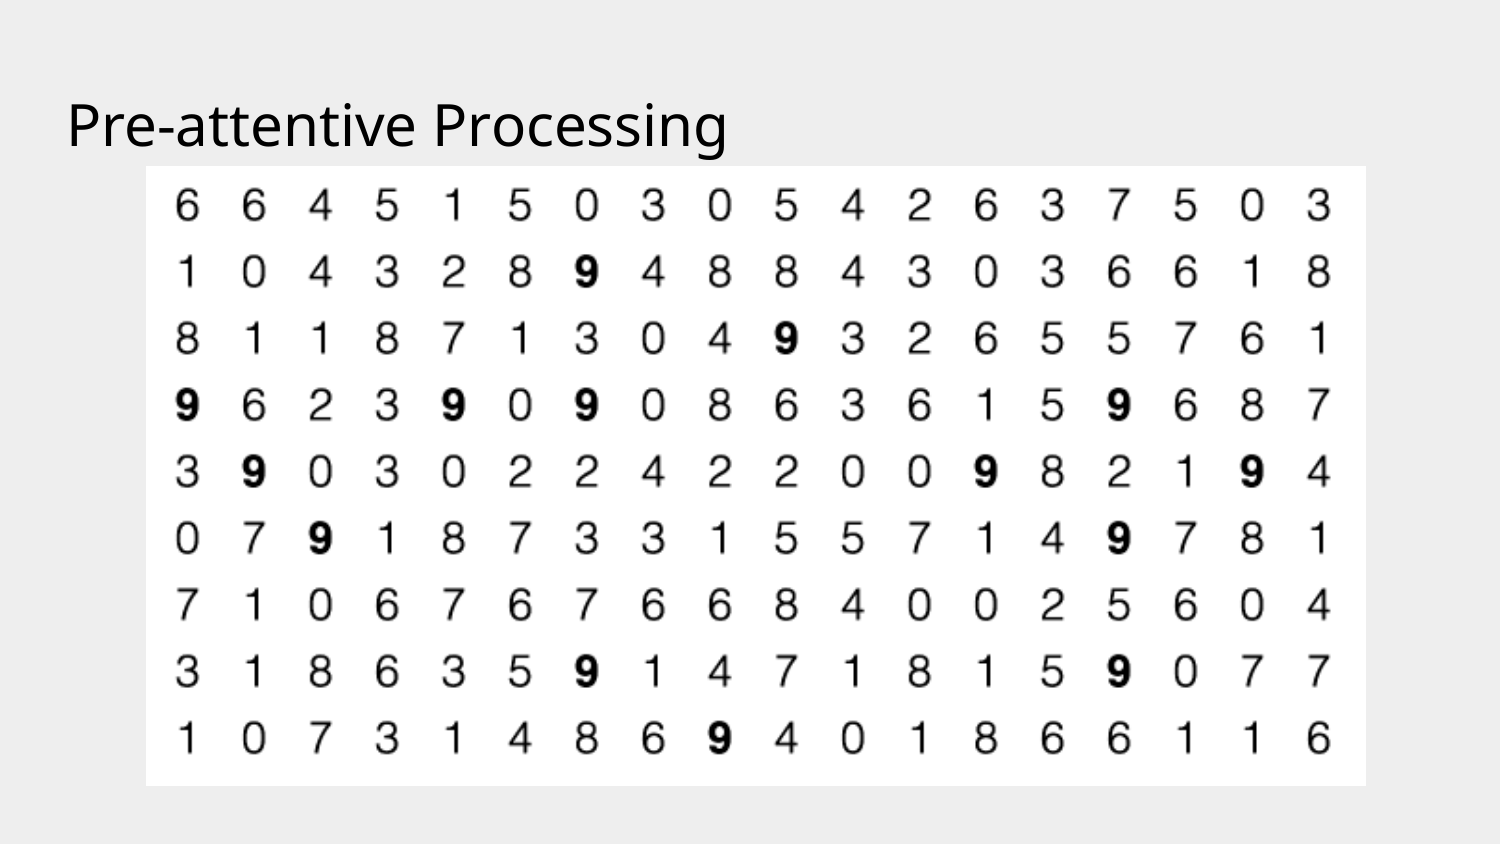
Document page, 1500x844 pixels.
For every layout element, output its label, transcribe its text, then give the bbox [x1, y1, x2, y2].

picture [146, 166, 1367, 786]
title Pre-attentive Processing [51, 72, 1449, 167]
